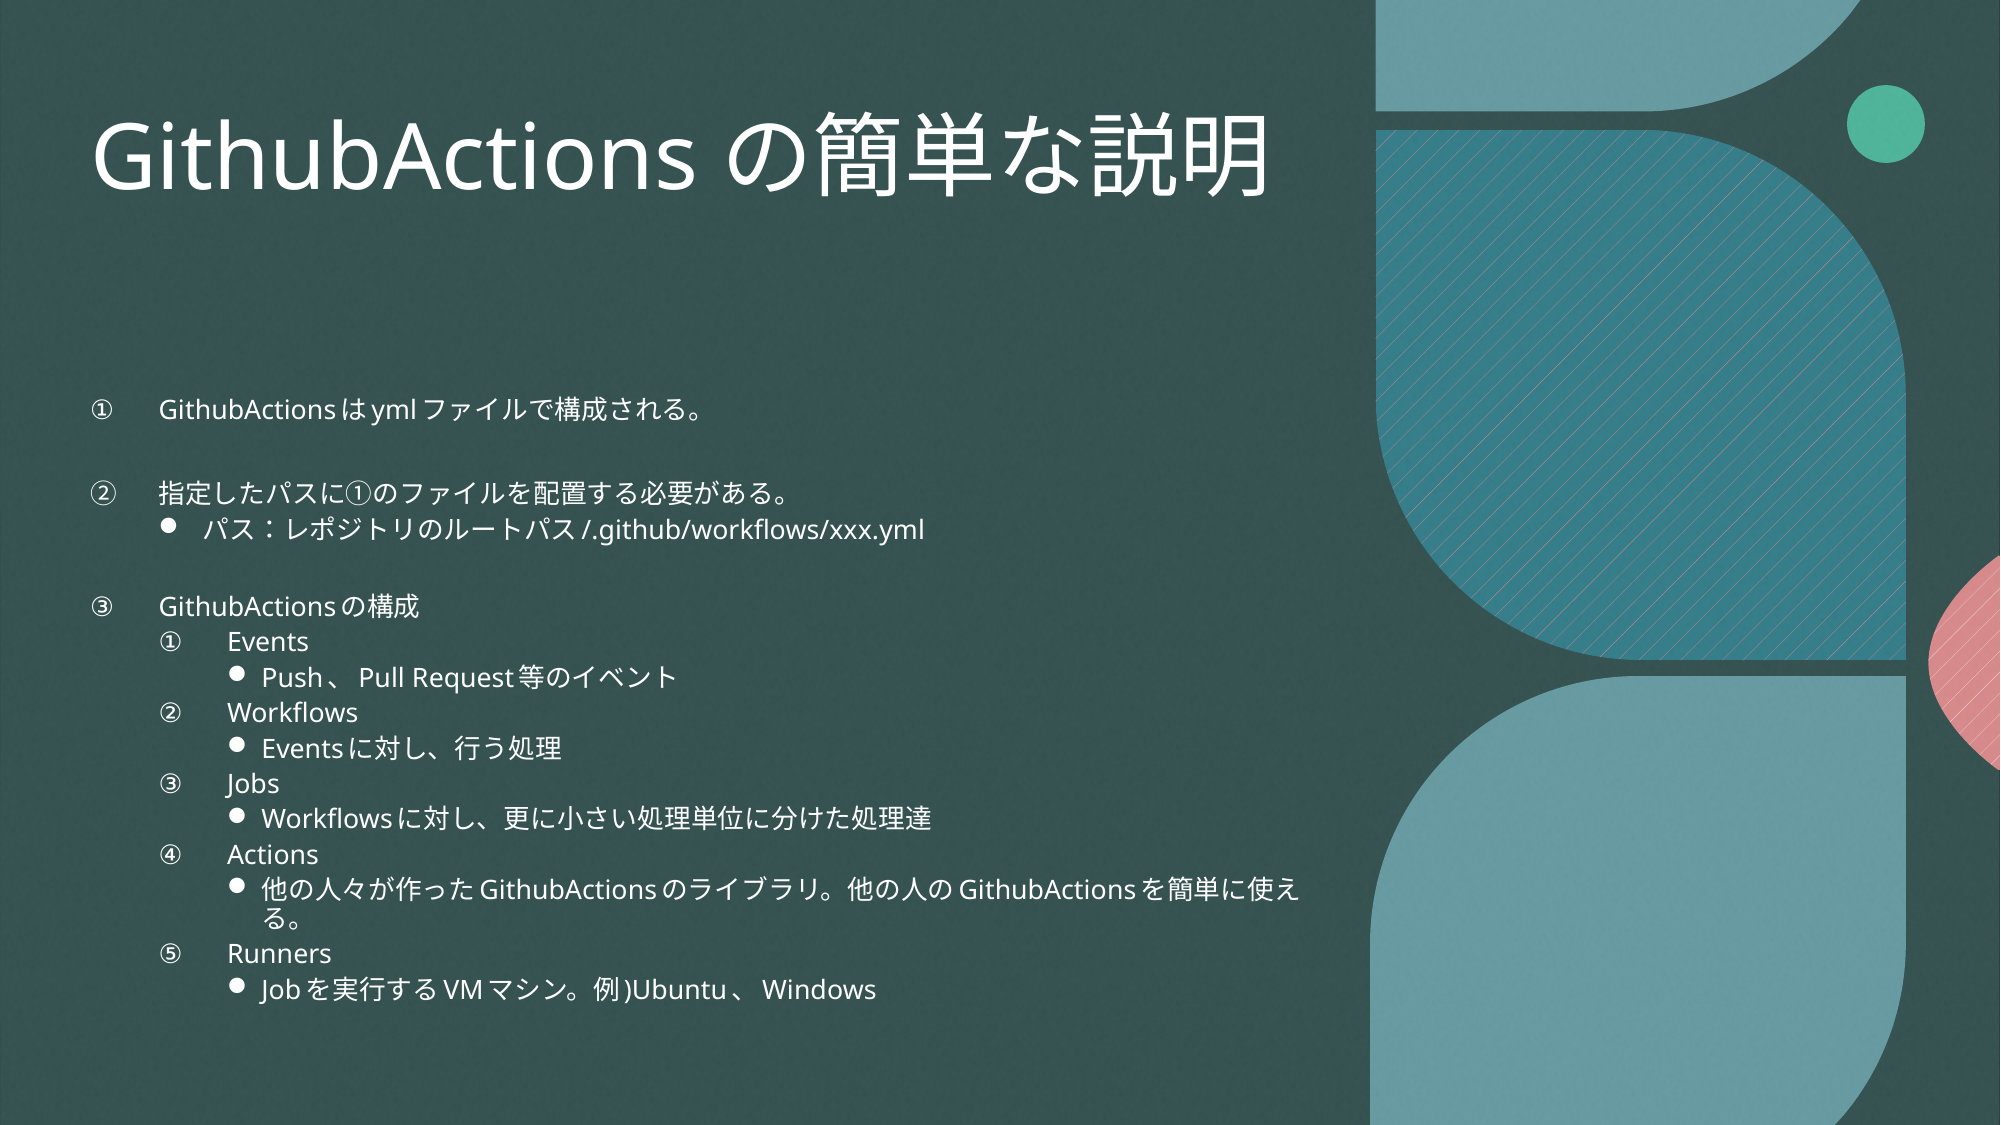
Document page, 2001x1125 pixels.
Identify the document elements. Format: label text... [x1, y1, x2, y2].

list GithubActionsはymlファイルで構成される。 指定したパスに①のファイルを配置する必要がある。 パス：レポジトリのルートパス/.github/workflows/xxx.yml GithubActionsの構成 Events Push、Pull Request等のイベント Workflows Eventsに対し、行う処理 Jobs Workflowsに対し、更に小さい処理単位に分けた処理達 Actions 他の人々が作ったGithubActionsのライブラリ。他の人のGithubActionsを簡単に使える。 Runners Jobを実行するVMマシン。例)Ubuntu、Windows [75, 343, 1336, 1014]
title GithubActionsの簡単な説明 [75, 109, 1336, 327]
